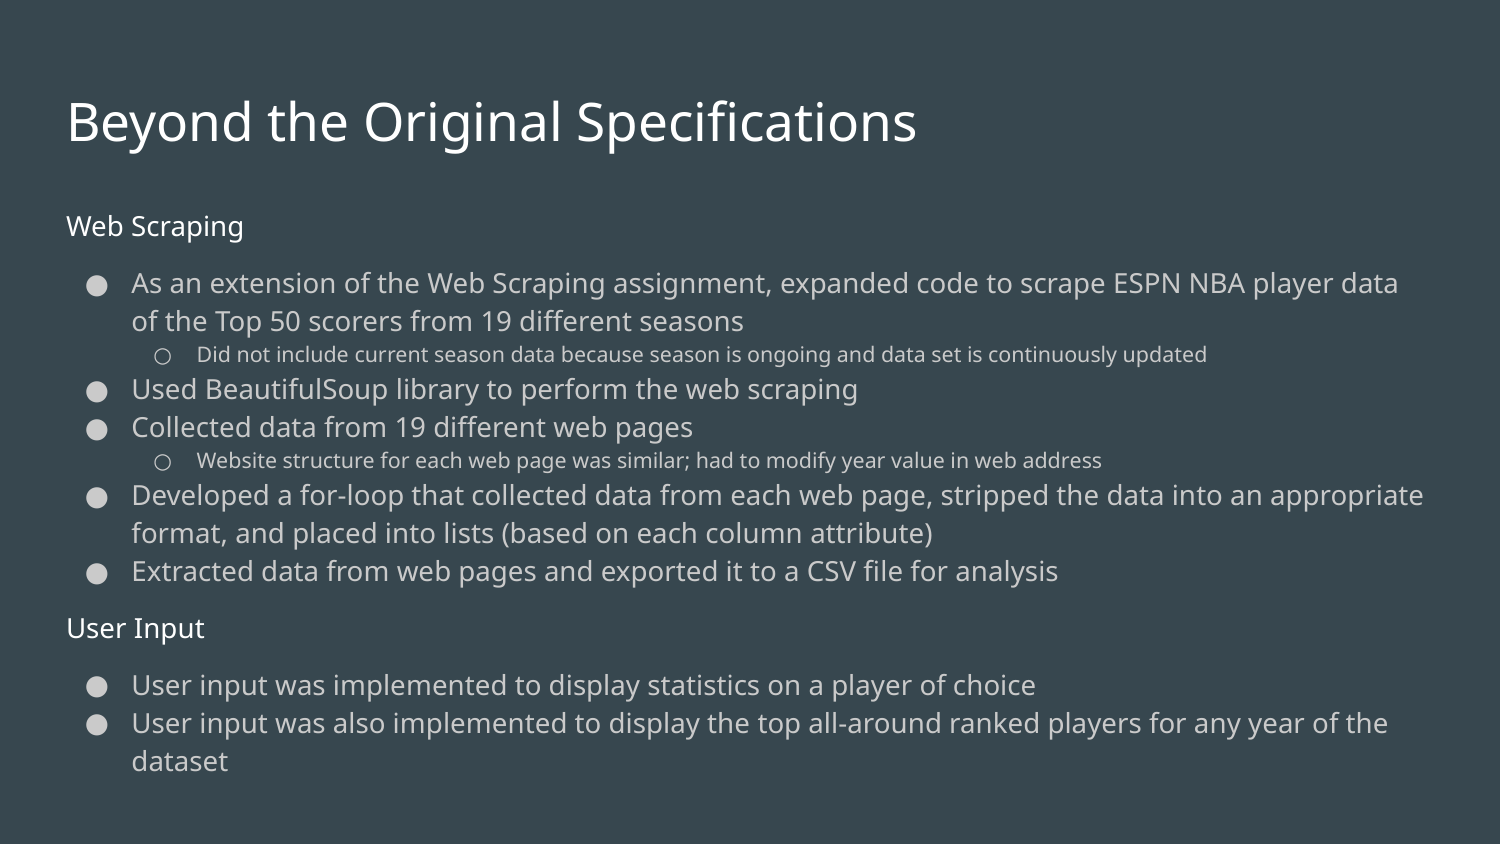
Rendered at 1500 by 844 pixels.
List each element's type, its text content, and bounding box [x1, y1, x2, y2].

title Beyond the Original Specifications [51, 72, 1449, 167]
list Web Scraping As an extension of the Web Scraping assignment, expanded code to scrape ESPN NBA player data of the Top 50 scorers from 19 different seasons Did not include current season data because season is ongoing and data set is continuously updated Used BeautifulSoup library to perform the web scraping Collected data from 19 different web pages Website structure for each web page was similar; had to modify year value in web address Developed a for-loop that collected data from each web page, stripped the data into an appropriate format, and placed into lists (based on each column attribute) Extracted data from web pages and exported it to a CSV file for analysis User Input User input was implemented to display statistics on a player of choice User input was also implemented to display the top all-around ranked players for any year of the dataset [51, 189, 1449, 798]
